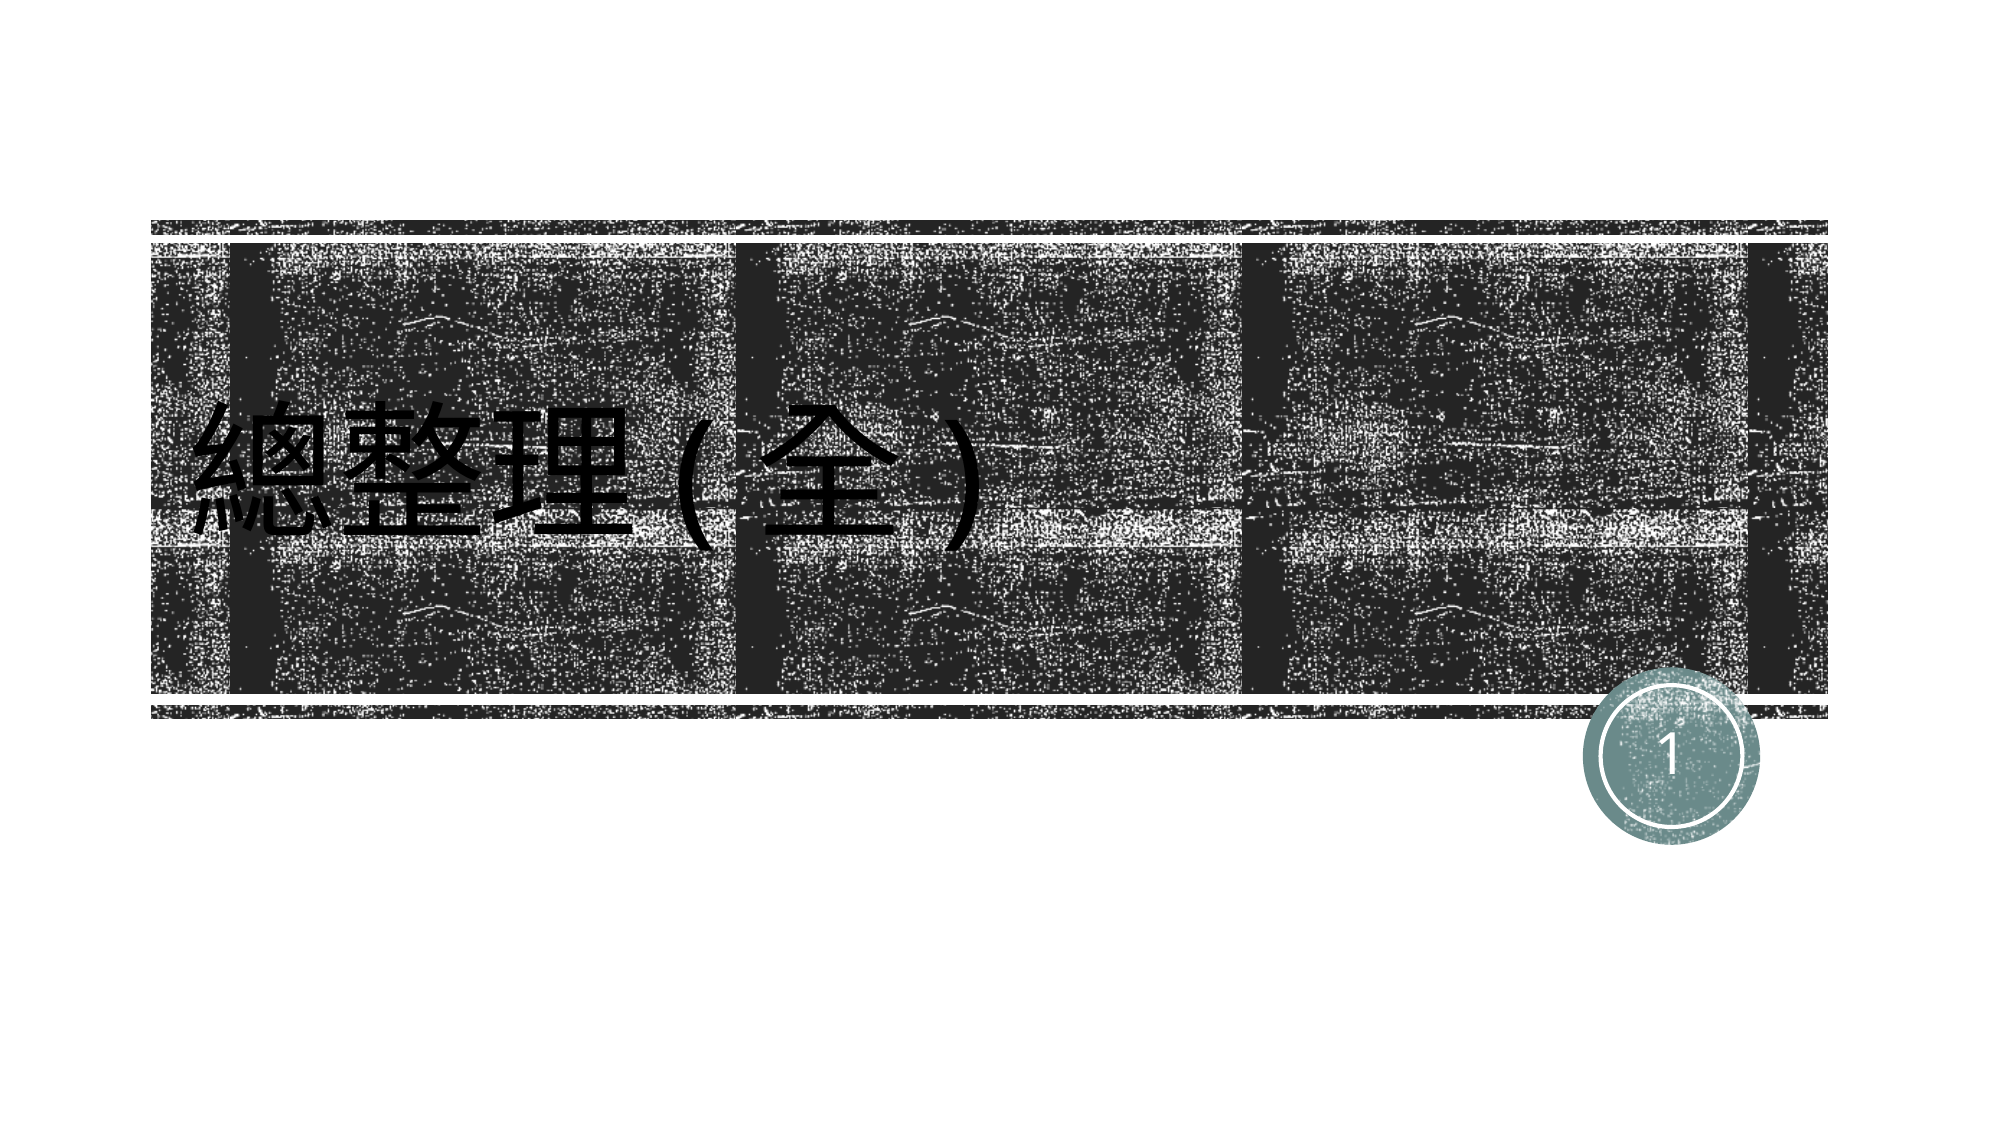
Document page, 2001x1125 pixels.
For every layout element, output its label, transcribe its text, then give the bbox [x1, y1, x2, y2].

title 總整理(全) [172, 234, 1808, 733]
slide_number 1 [1573, 703, 1770, 809]
